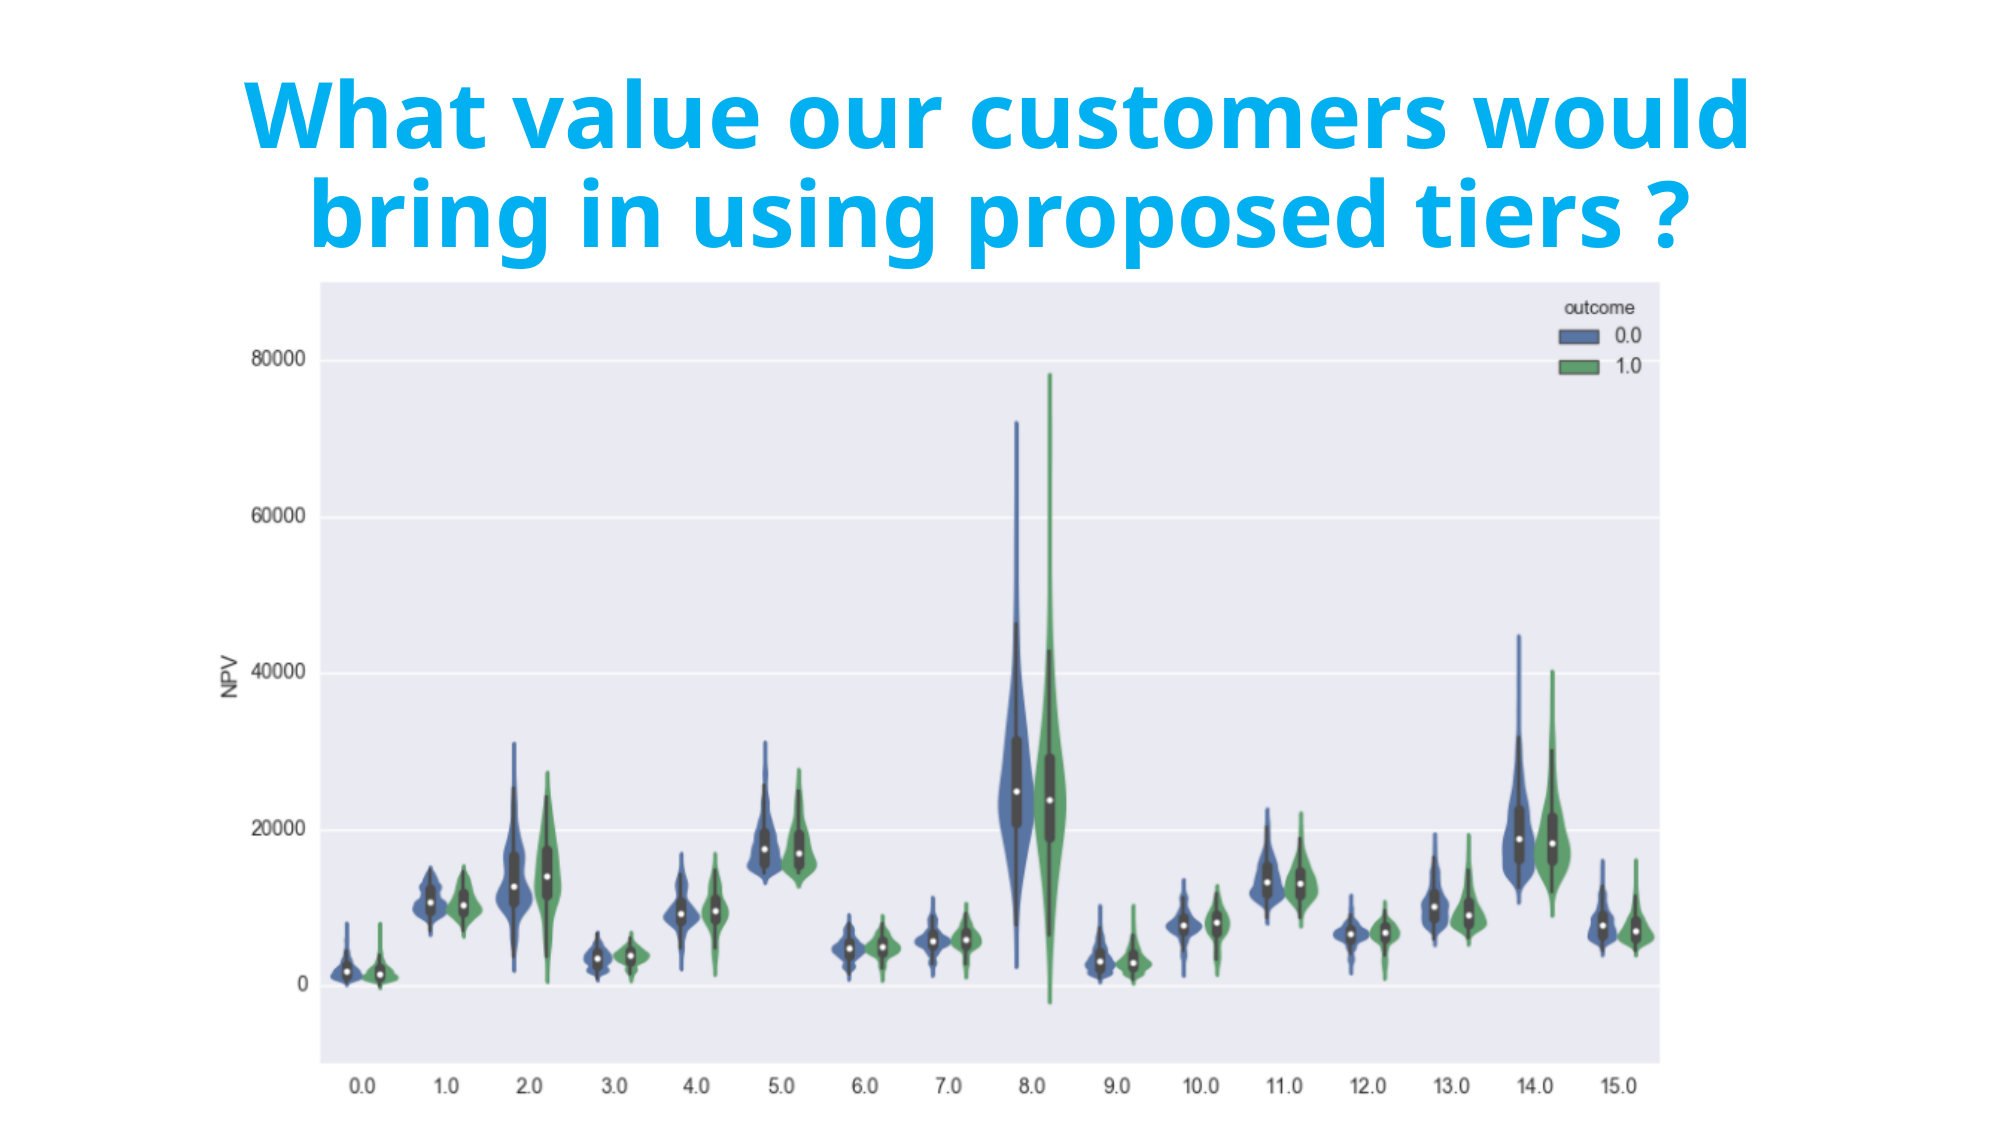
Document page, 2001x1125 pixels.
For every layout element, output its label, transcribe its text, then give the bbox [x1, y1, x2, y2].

title What value our customers would bring in using proposed tiers ? [137, 59, 1863, 278]
picture [183, 277, 1664, 1098]
